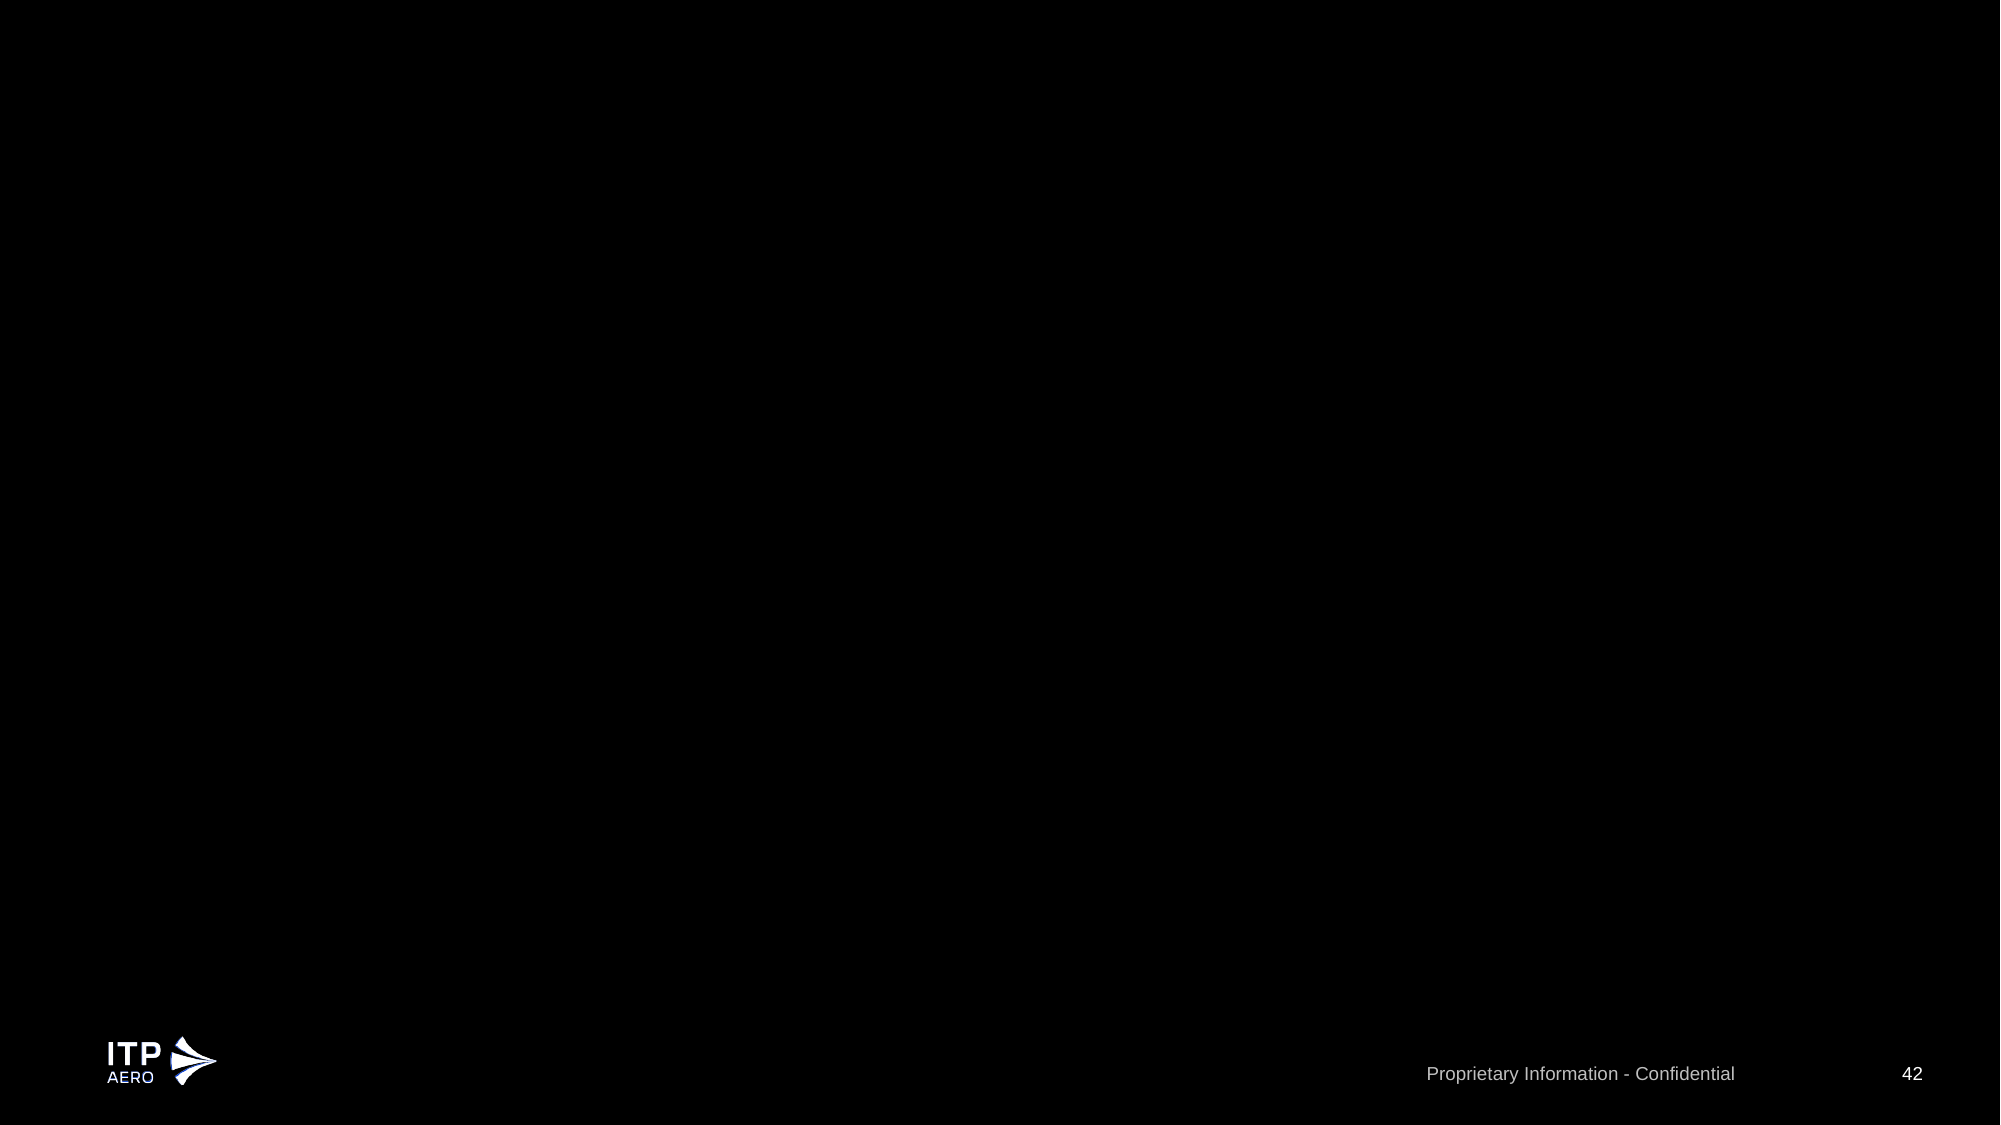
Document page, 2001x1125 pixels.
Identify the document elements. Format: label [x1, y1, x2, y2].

picture [1164, 0, 2000, 1125]
picture [85, 1014, 239, 1108]
